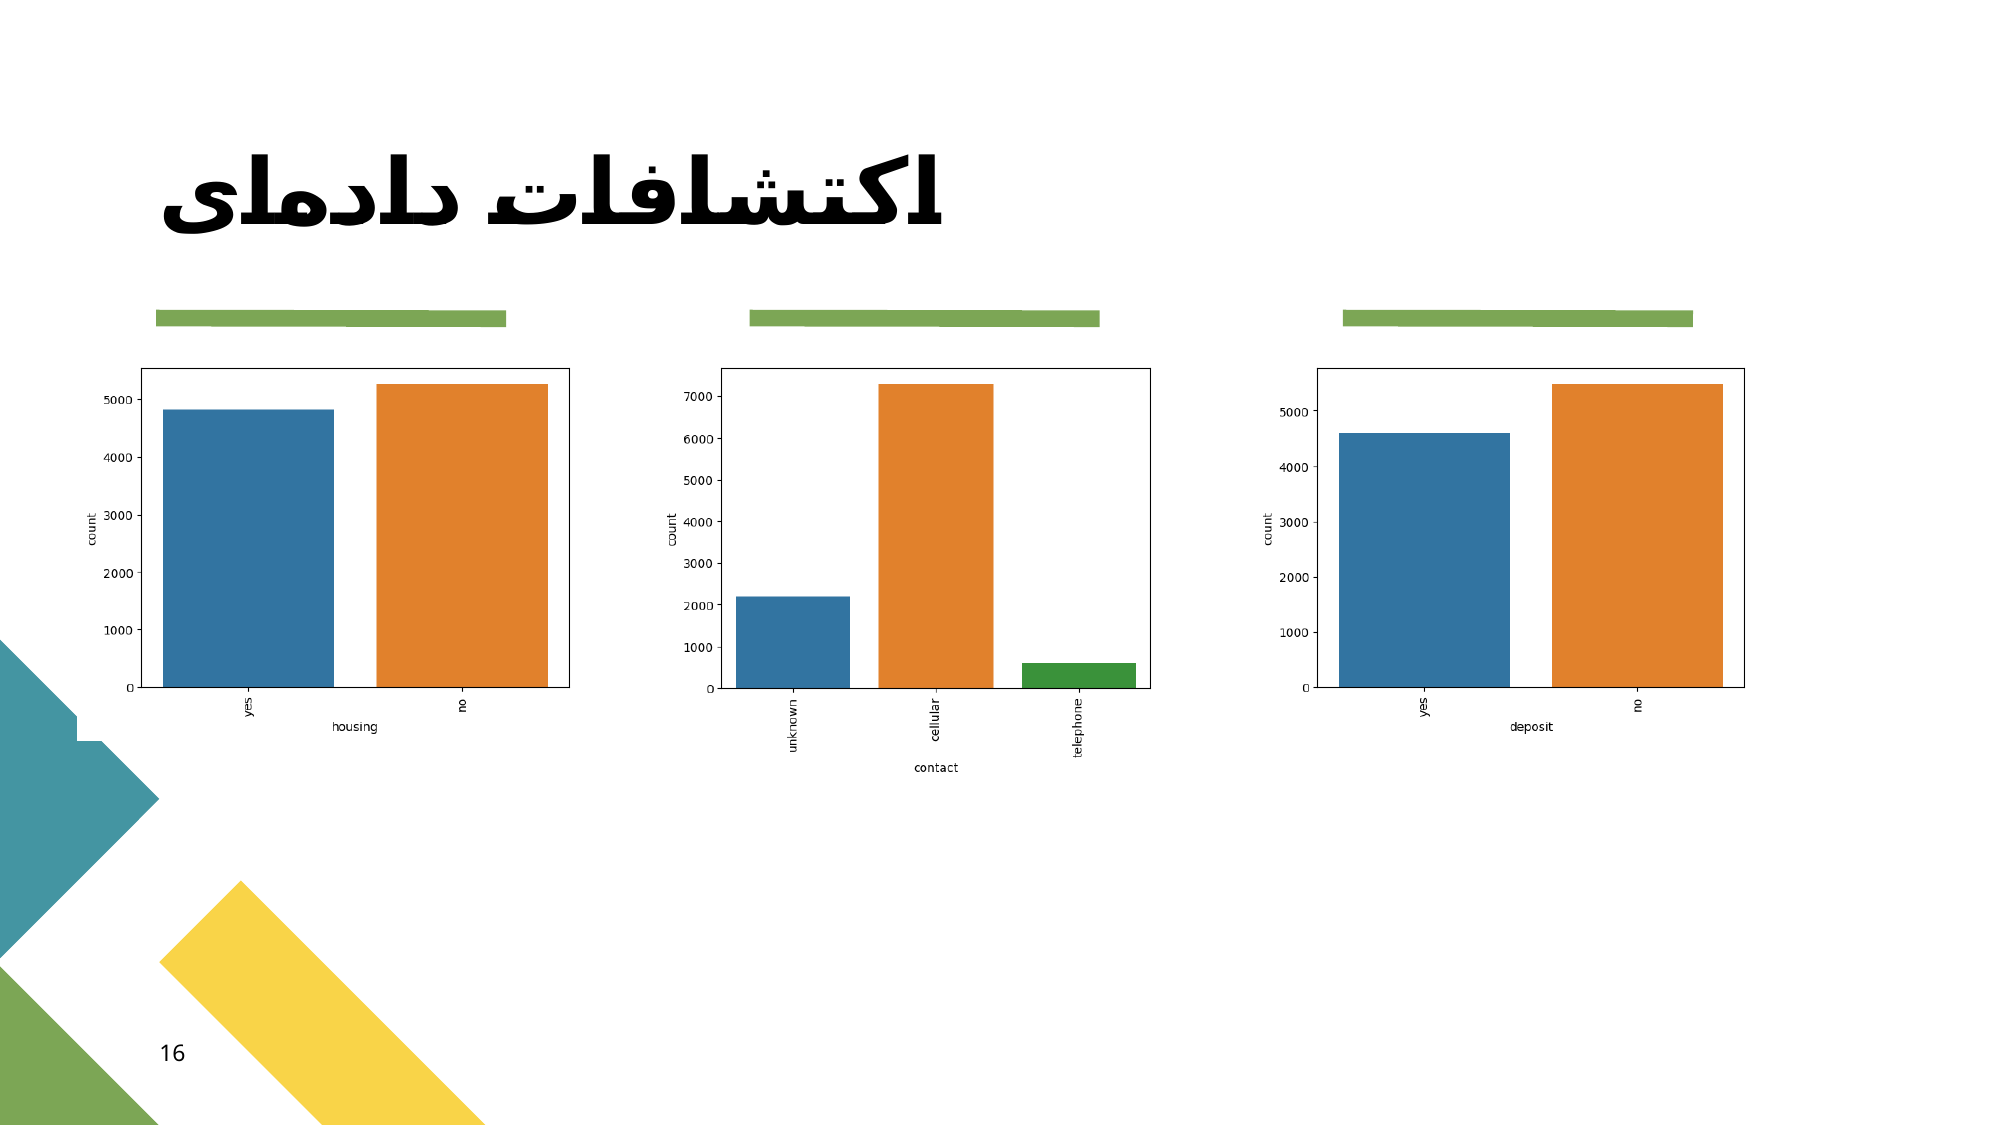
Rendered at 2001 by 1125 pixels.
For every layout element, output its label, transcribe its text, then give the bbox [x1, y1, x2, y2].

title اکتشافات داده‌ای [158, 144, 969, 245]
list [77, 360, 577, 741]
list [657, 360, 1158, 782]
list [1253, 360, 1752, 741]
slide_number 16 [159, 1038, 246, 1080]
